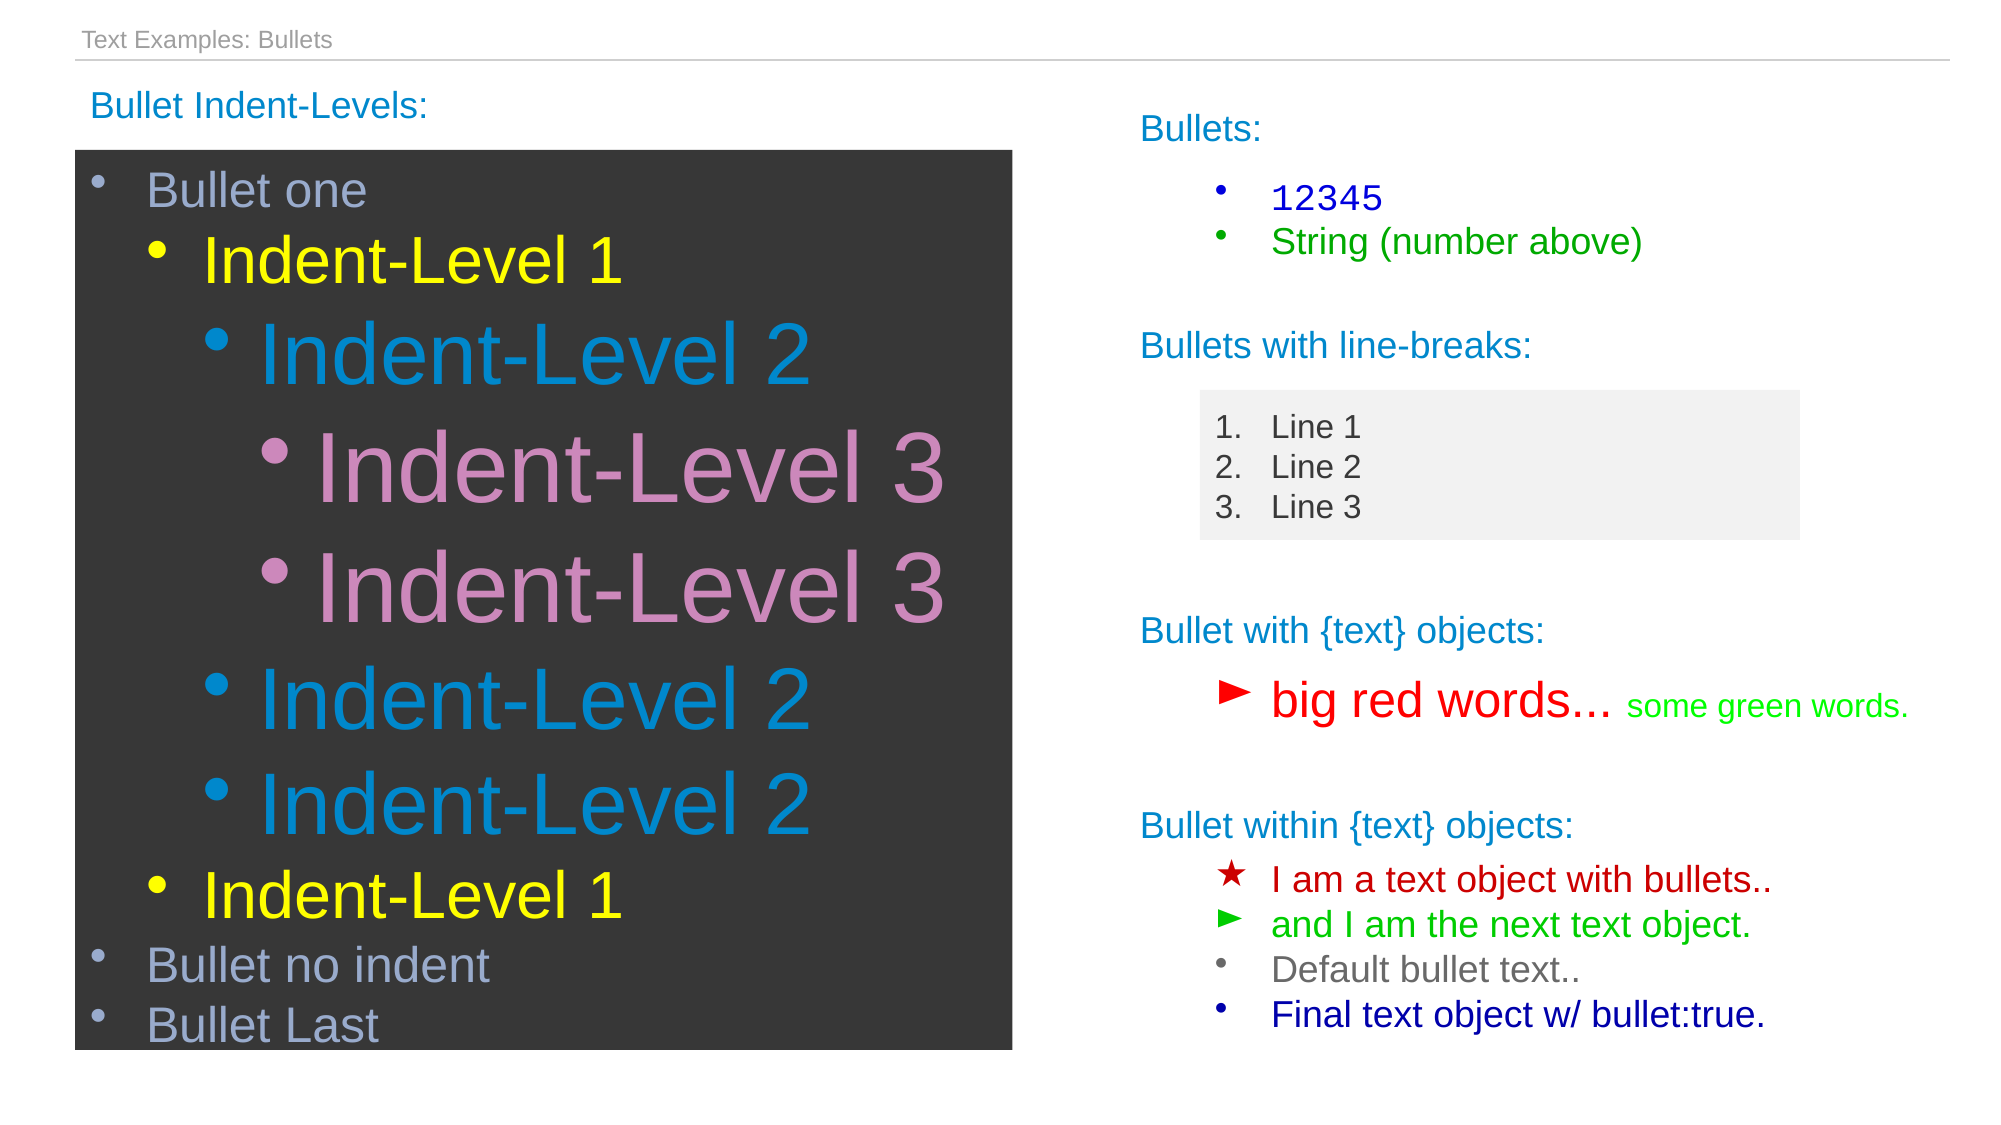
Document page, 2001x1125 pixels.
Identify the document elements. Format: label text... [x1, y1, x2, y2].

text_box Bullet Indent-Levels: [75, 75, 875, 132]
table_header Text Examples: Bullets [75, 19, 1950, 59]
text_box Bullets: [1125, 97, 1925, 155]
text_box Line 1 Line 2 Line 3 [1199, 389, 1800, 540]
text_box String (number above) [1199, 202, 1800, 278]
text_box I am a text object with bullets.. and I am the next text object. Default bullet text.. Final text object w/ bullet:true. [1200, 847, 1900, 1058]
text_box Bullet with {text} objects: [1125, 600, 1925, 657]
text_box big red words... some green words. [1199, 659, 1950, 735]
text_box 12345 [1199, 157, 1800, 202]
text_box Bullet within {text} objects: [1125, 795, 1925, 852]
text_box Bullets with line-breaks: [1125, 314, 1925, 372]
text_box Bullet one Indent-Level 1 Indent-Level 2 Indent-Level 3 Indent-Level 3 Indent-Level 2 Indent-Level 2 Indent-Level 1 Bullet no indent Bullet Last [75, 149, 1013, 1050]
